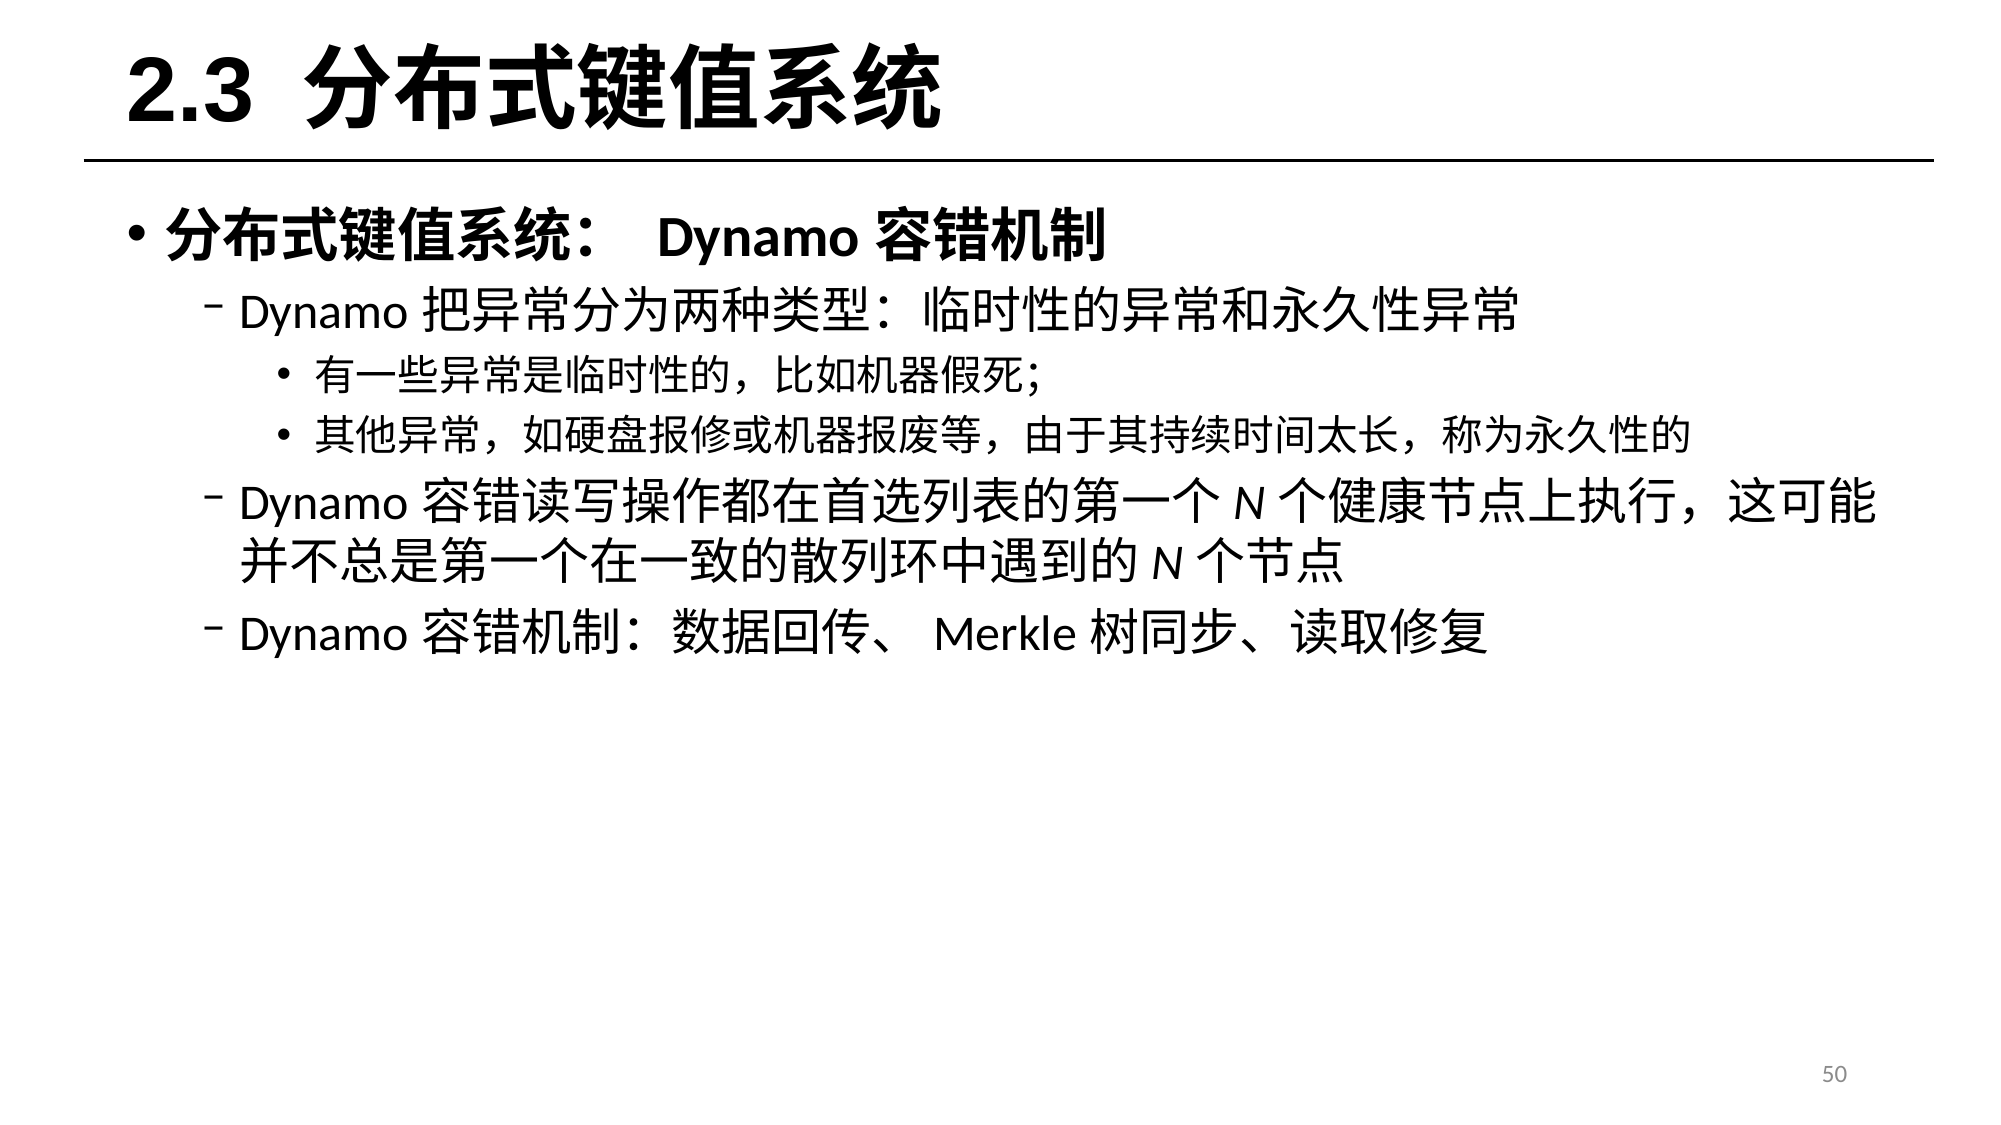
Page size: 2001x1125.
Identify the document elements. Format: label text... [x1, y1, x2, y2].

list 分布式键值系统： Dynamo容错机制 Dynamo把异常分为两种类型：临时性的异常和永久性异常 有一些异常是临时性的，比如机器假死； 其他异常，如硬盘报修或机器报废等，由于其持续时间太长，称为永久性的 Dynamo容错读写操作都在首选列表的第一个N个健康节点上执行，这可能并不总是第一个在一致的散列环中遇到的N个节点 Dynamo容错机制：数据回传、Merkle树同步、读取修复 [111, 190, 1905, 1014]
title 2.3 分布式键值系统 [111, 22, 1905, 161]
slide_number 50 [1412, 1042, 1863, 1103]
